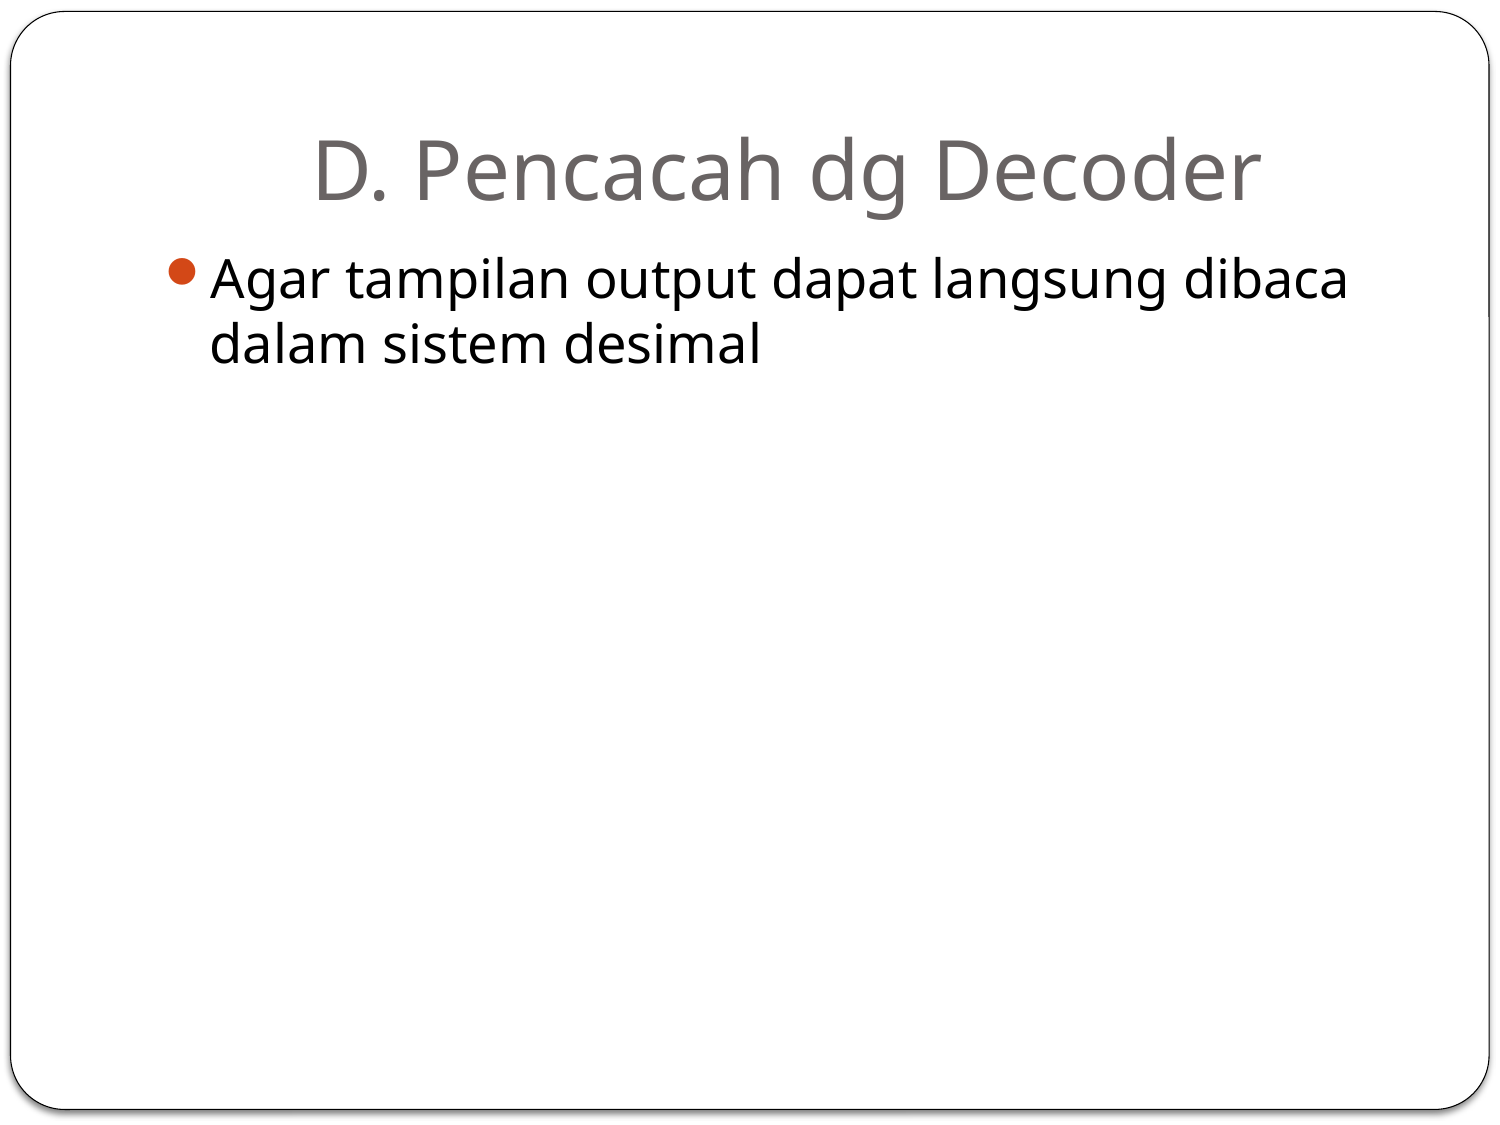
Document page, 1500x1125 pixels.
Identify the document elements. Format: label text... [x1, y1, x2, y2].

title D. Pencacah dg Decoder [150, 45, 1425, 233]
list Agar tampilan output dapat langsung dibaca dalam sistem desimal [150, 237, 1425, 988]
